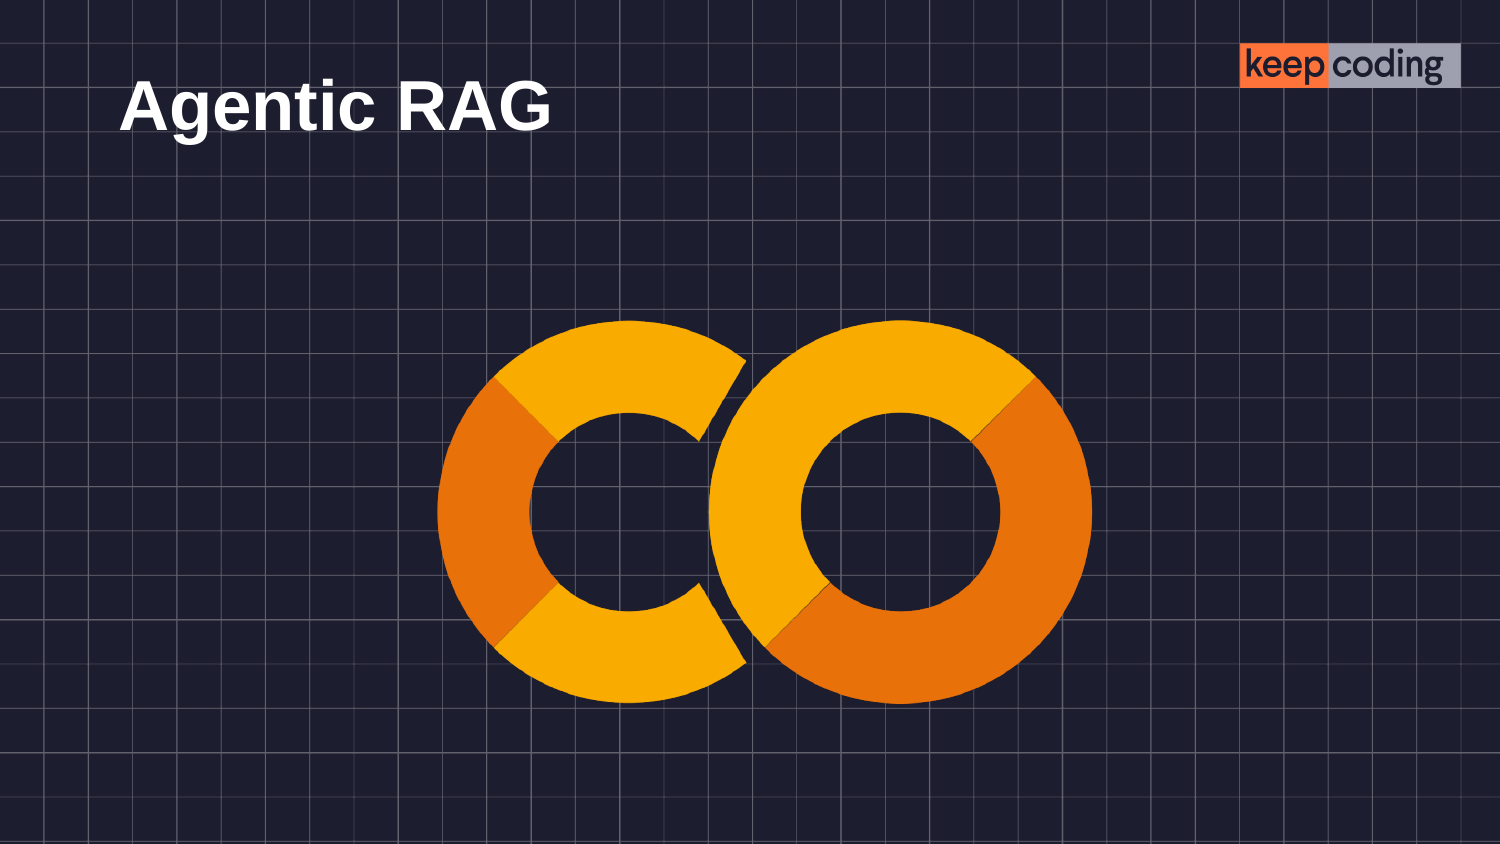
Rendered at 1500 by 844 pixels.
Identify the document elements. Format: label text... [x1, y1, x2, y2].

picture [226, 180, 1303, 844]
picture [1240, 43, 1461, 88]
title Agentic RAG [103, 45, 1225, 209]
